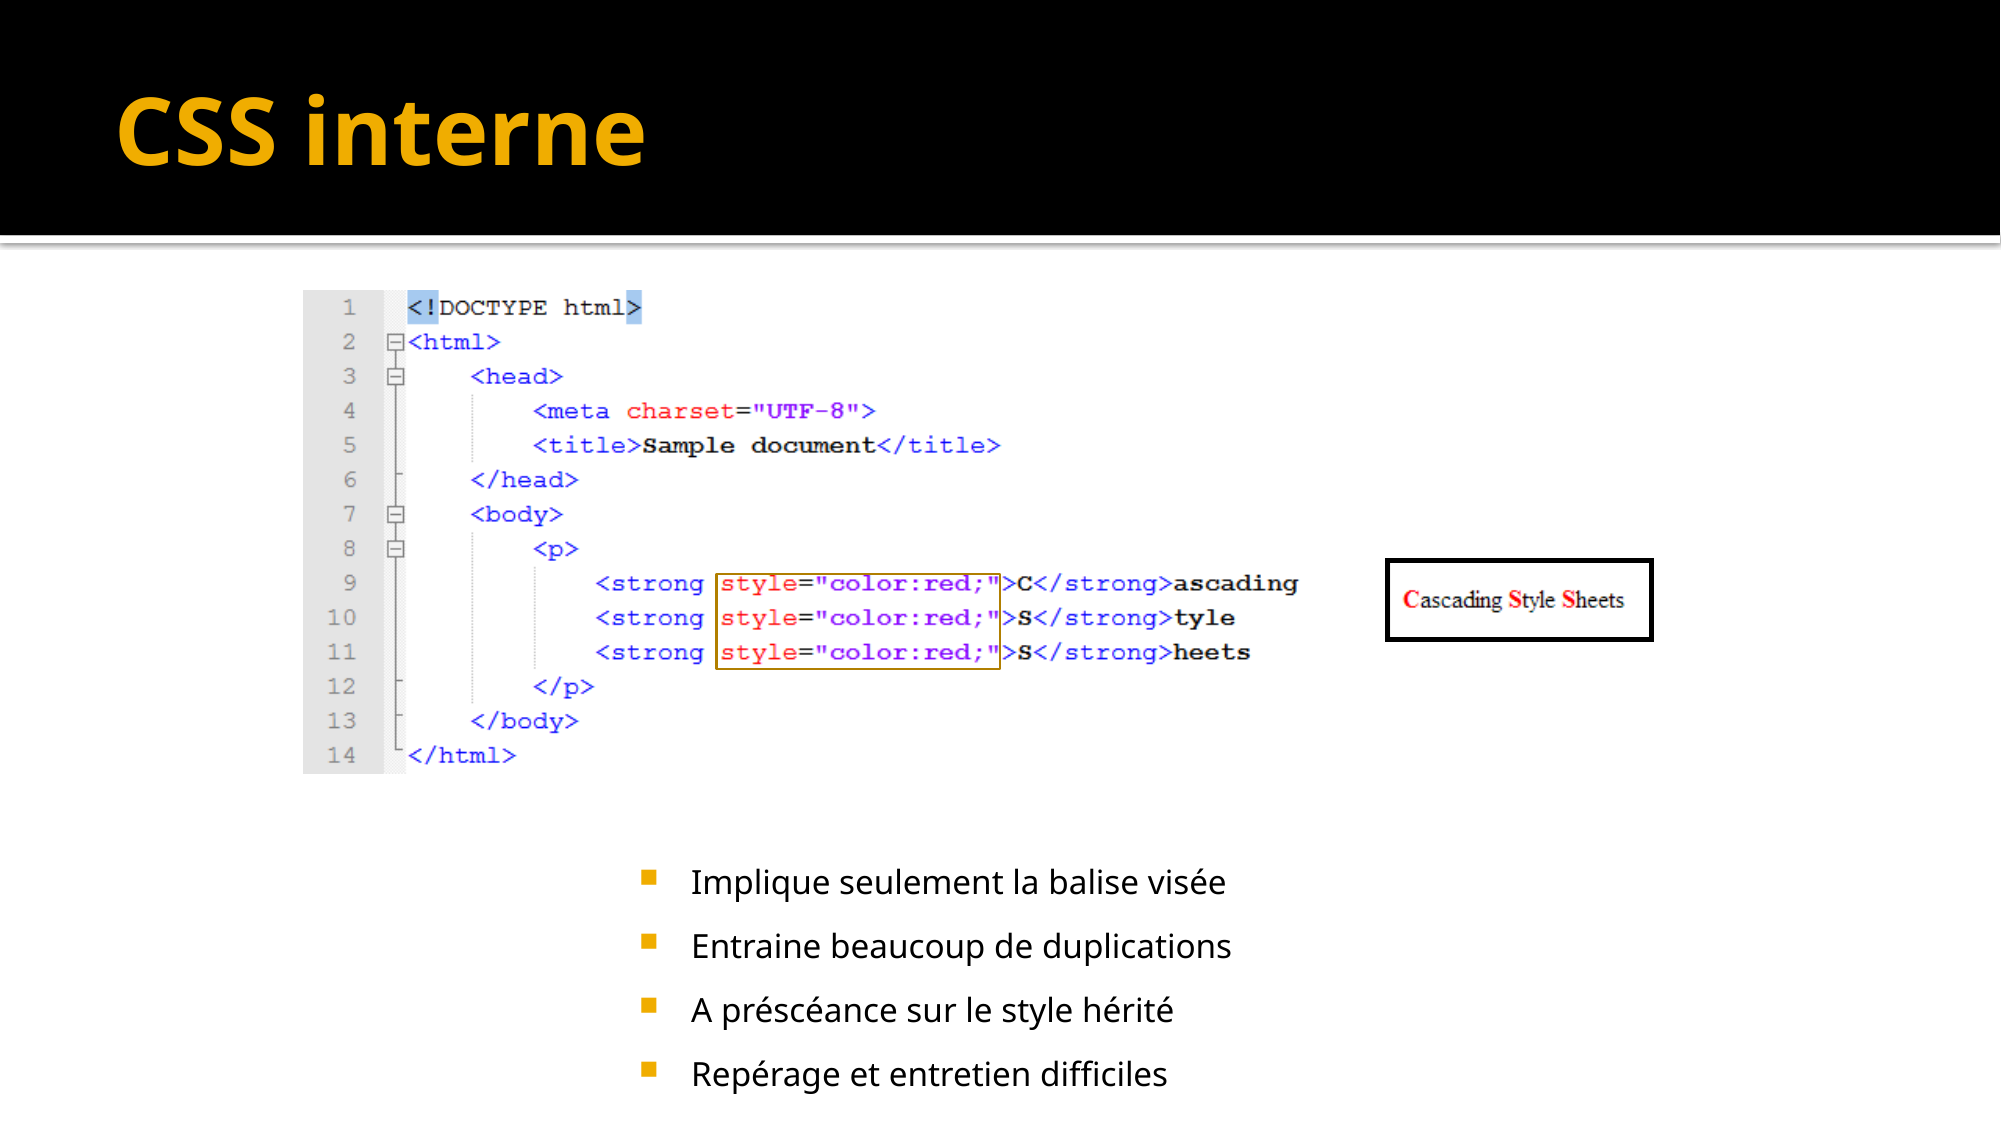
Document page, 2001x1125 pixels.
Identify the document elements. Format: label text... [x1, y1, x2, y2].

picture [302, 290, 1311, 774]
list Implique seulement la balise visée Entraine beaucoup de duplications A préscéance sur le style hérité Repérage et entretien difficiles [610, 822, 1485, 1106]
title CSS interne [99, 25, 1900, 231]
picture [1389, 562, 1650, 638]
